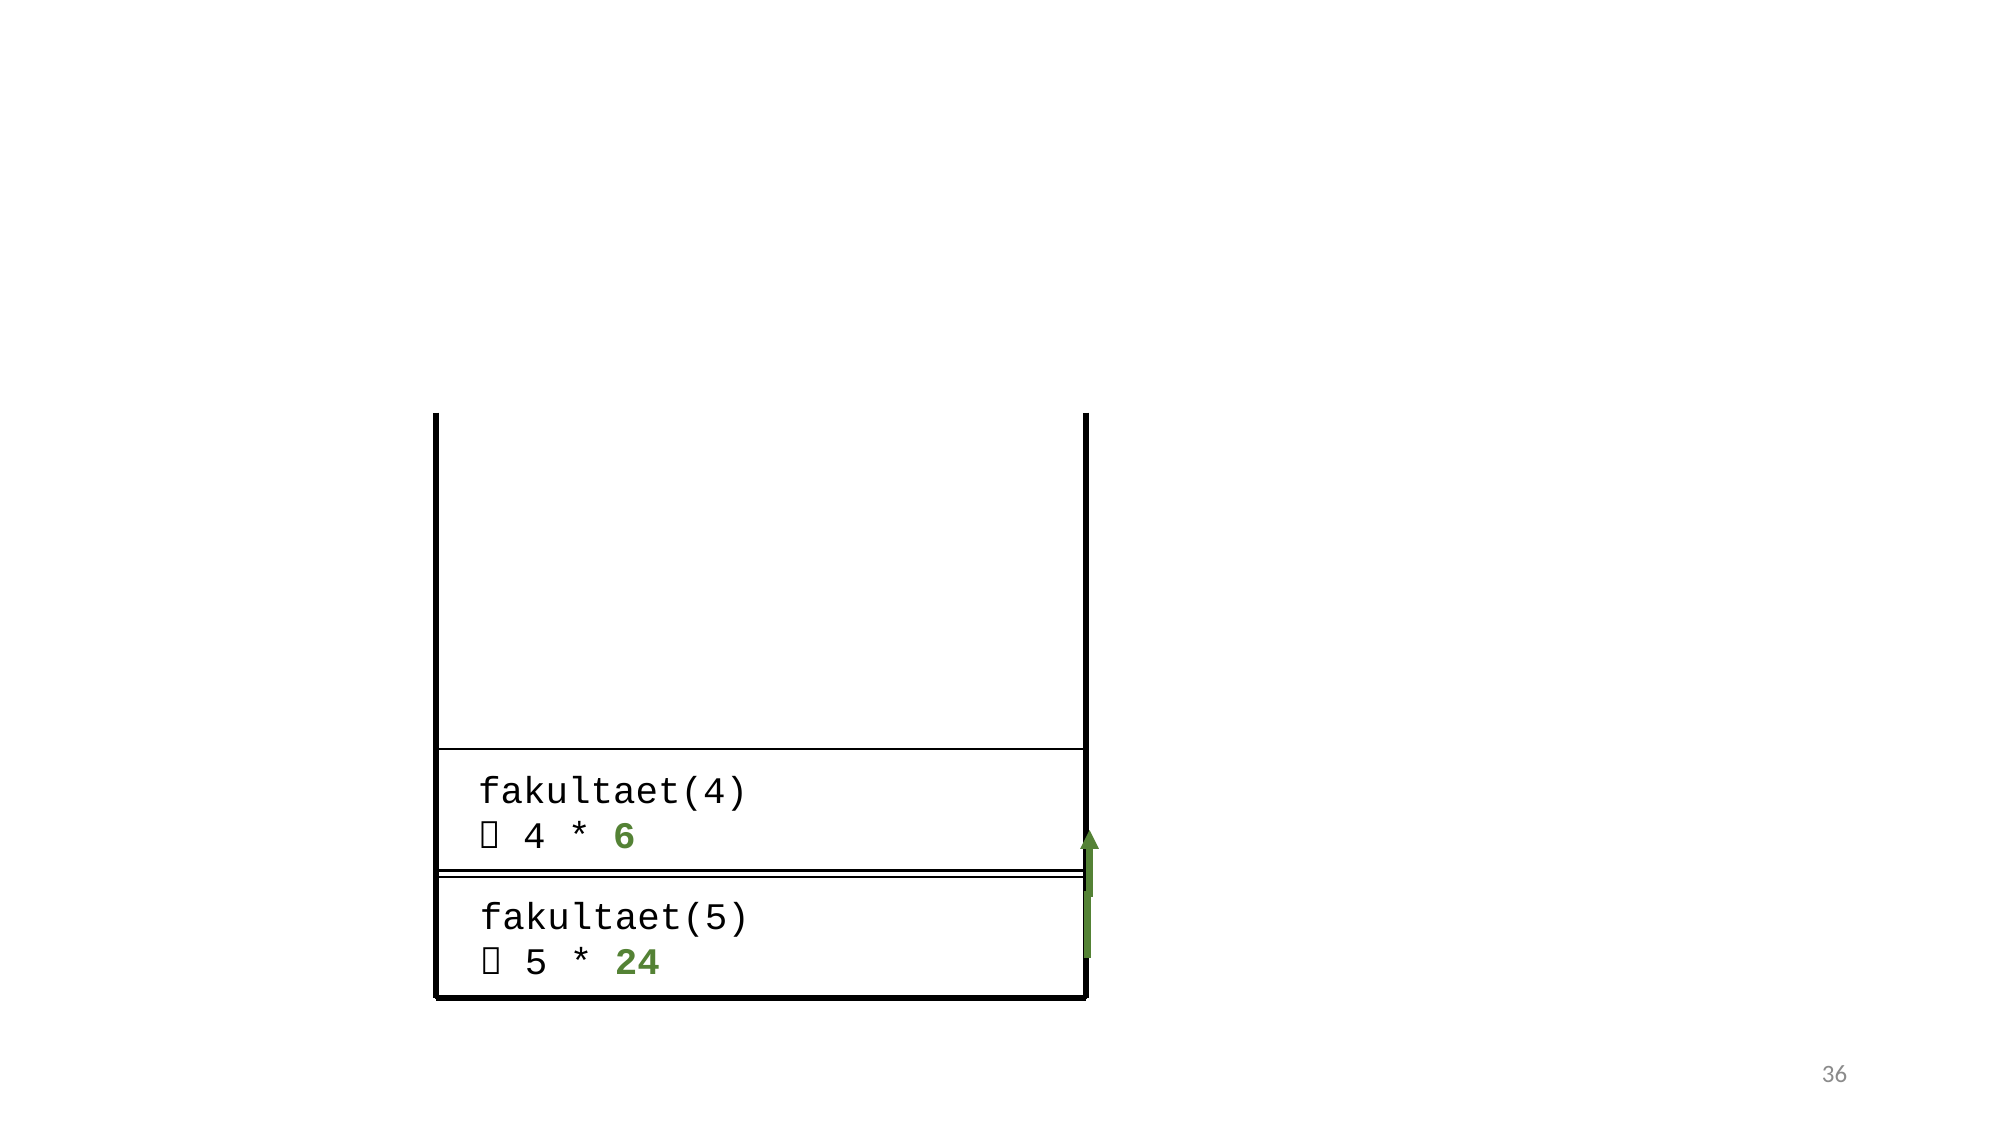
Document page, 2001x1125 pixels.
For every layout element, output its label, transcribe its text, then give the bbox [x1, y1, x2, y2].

text_box [436, 876, 1085, 998]
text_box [435, 749, 1086, 871]
text_box fakultaet(5)  5 * 24 [465, 884, 765, 990]
slide_number 36 [1412, 1042, 1863, 1103]
